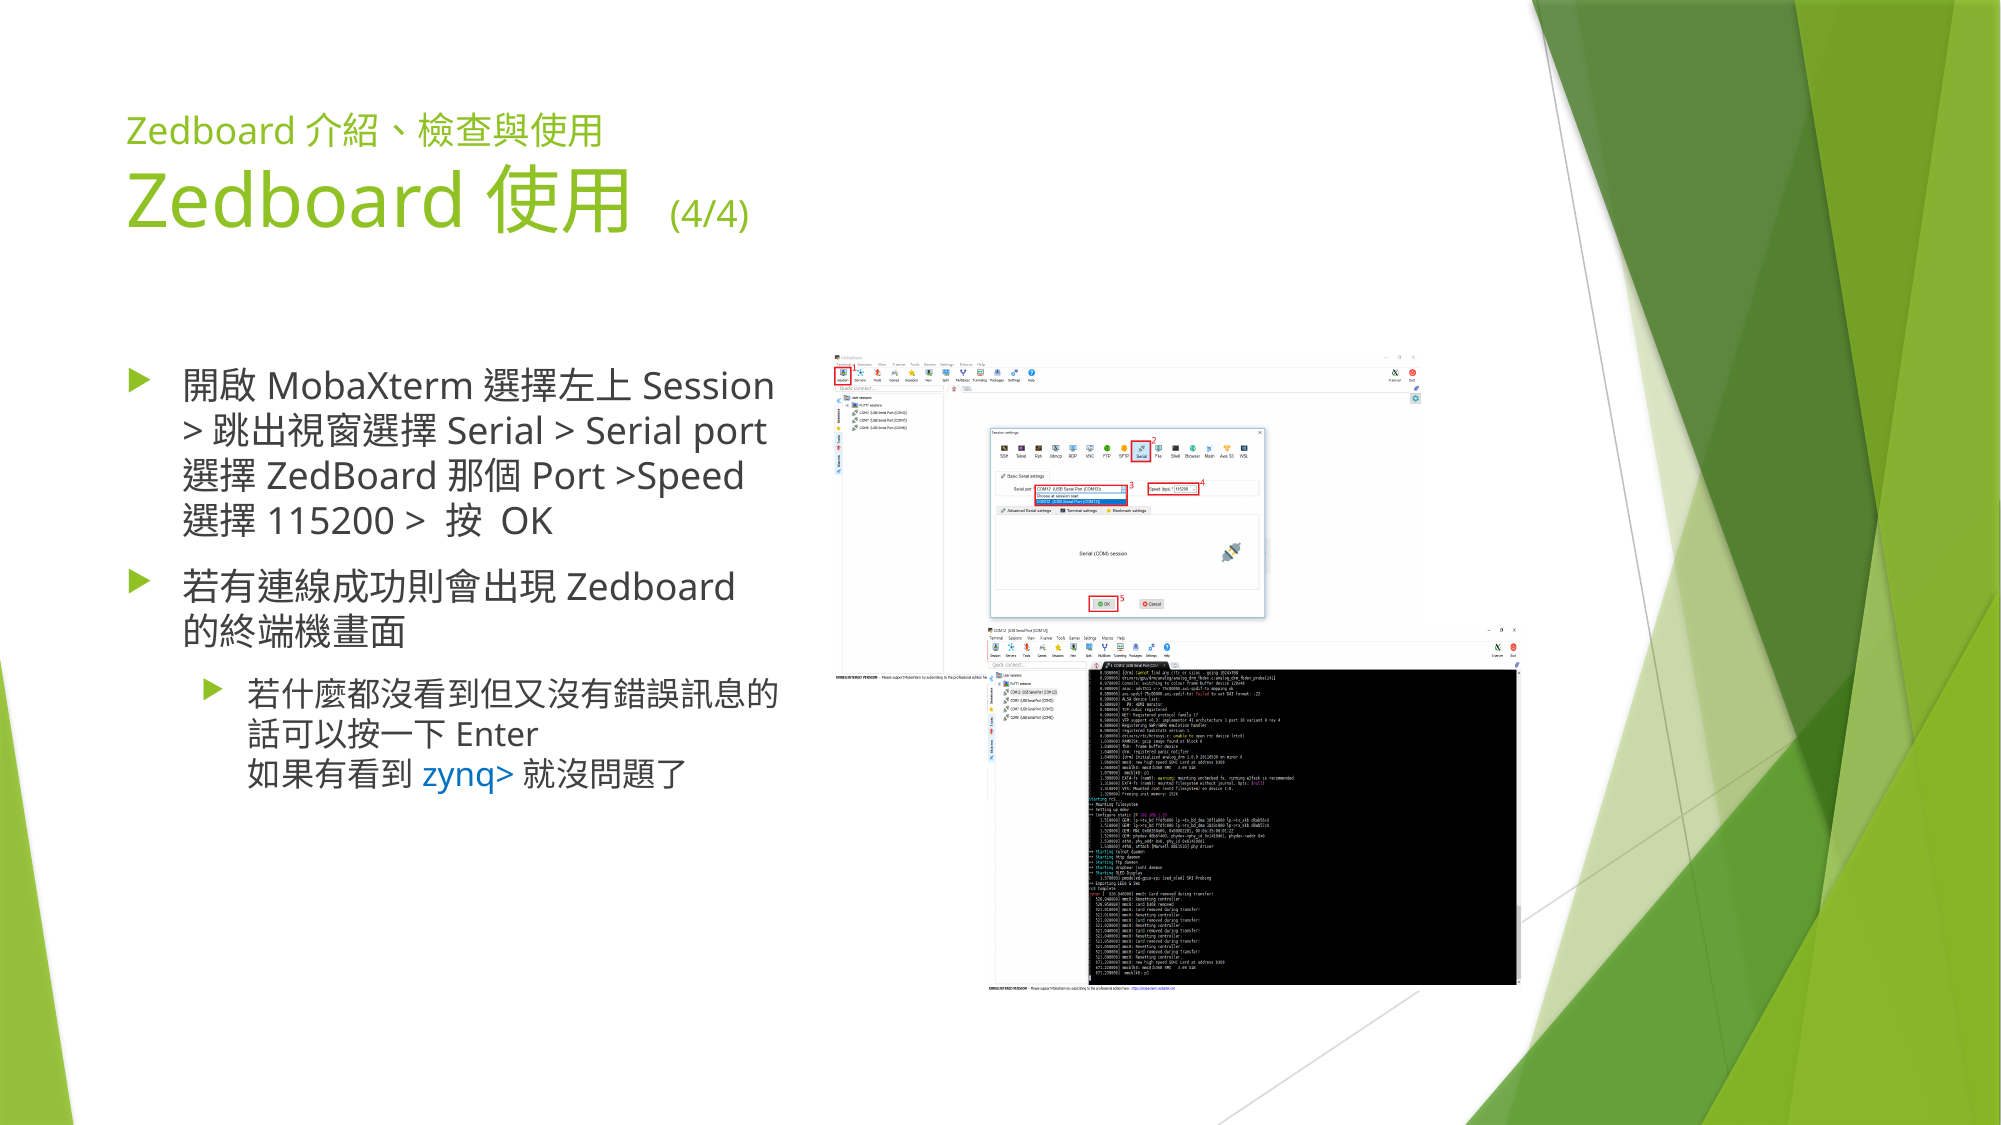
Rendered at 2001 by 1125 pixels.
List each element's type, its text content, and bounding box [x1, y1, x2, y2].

title Zedboard介紹、檢查與使用 Zedboard使用 (4/4) [111, 99, 1522, 317]
list 開啟MobaXterm選擇左上Session >跳出視窗選擇Serial > Serial port選擇ZedBoard那個Port >Speed選擇115200 > 按 OK 若有連線成功則會出現Zedboard的終端機畫面 若什麼都沒看到但又沒有錯誤訊息的話可以按一下Enter 如果有看到zynq>就沒問題了 [111, 354, 798, 992]
picture [834, 353, 1522, 992]
